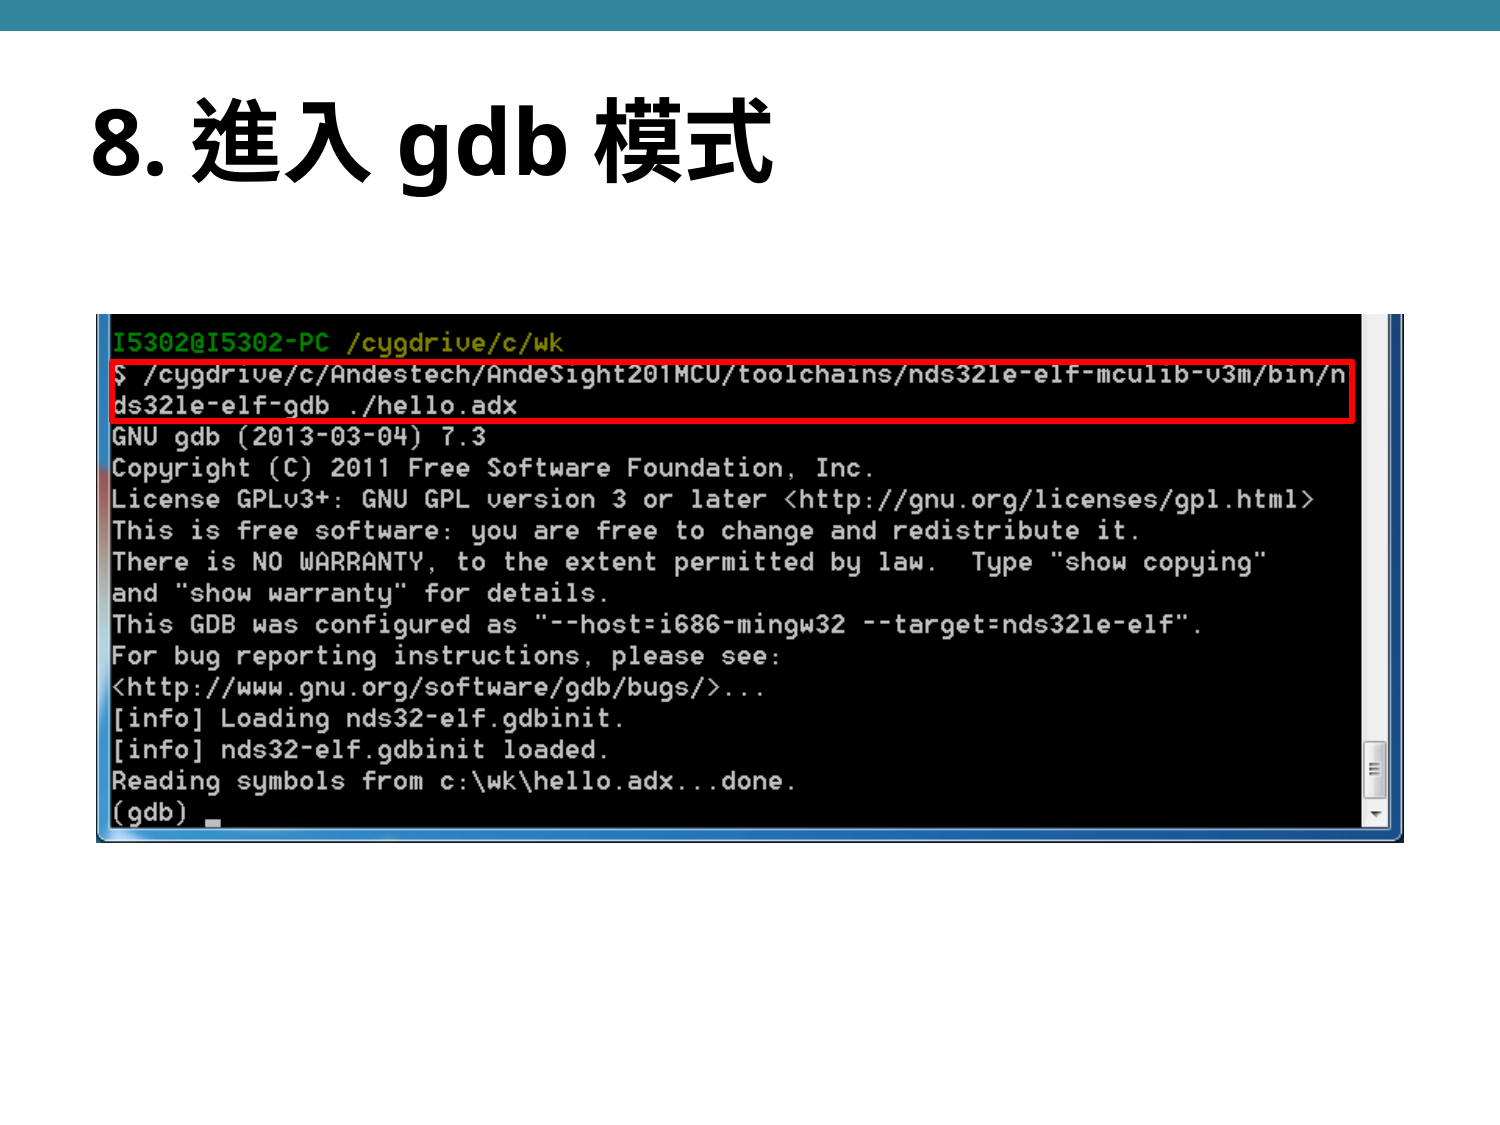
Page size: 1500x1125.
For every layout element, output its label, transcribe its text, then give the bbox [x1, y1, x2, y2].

picture [95, 314, 1405, 843]
title 8.進入gdb模式 [75, 45, 1425, 233]
